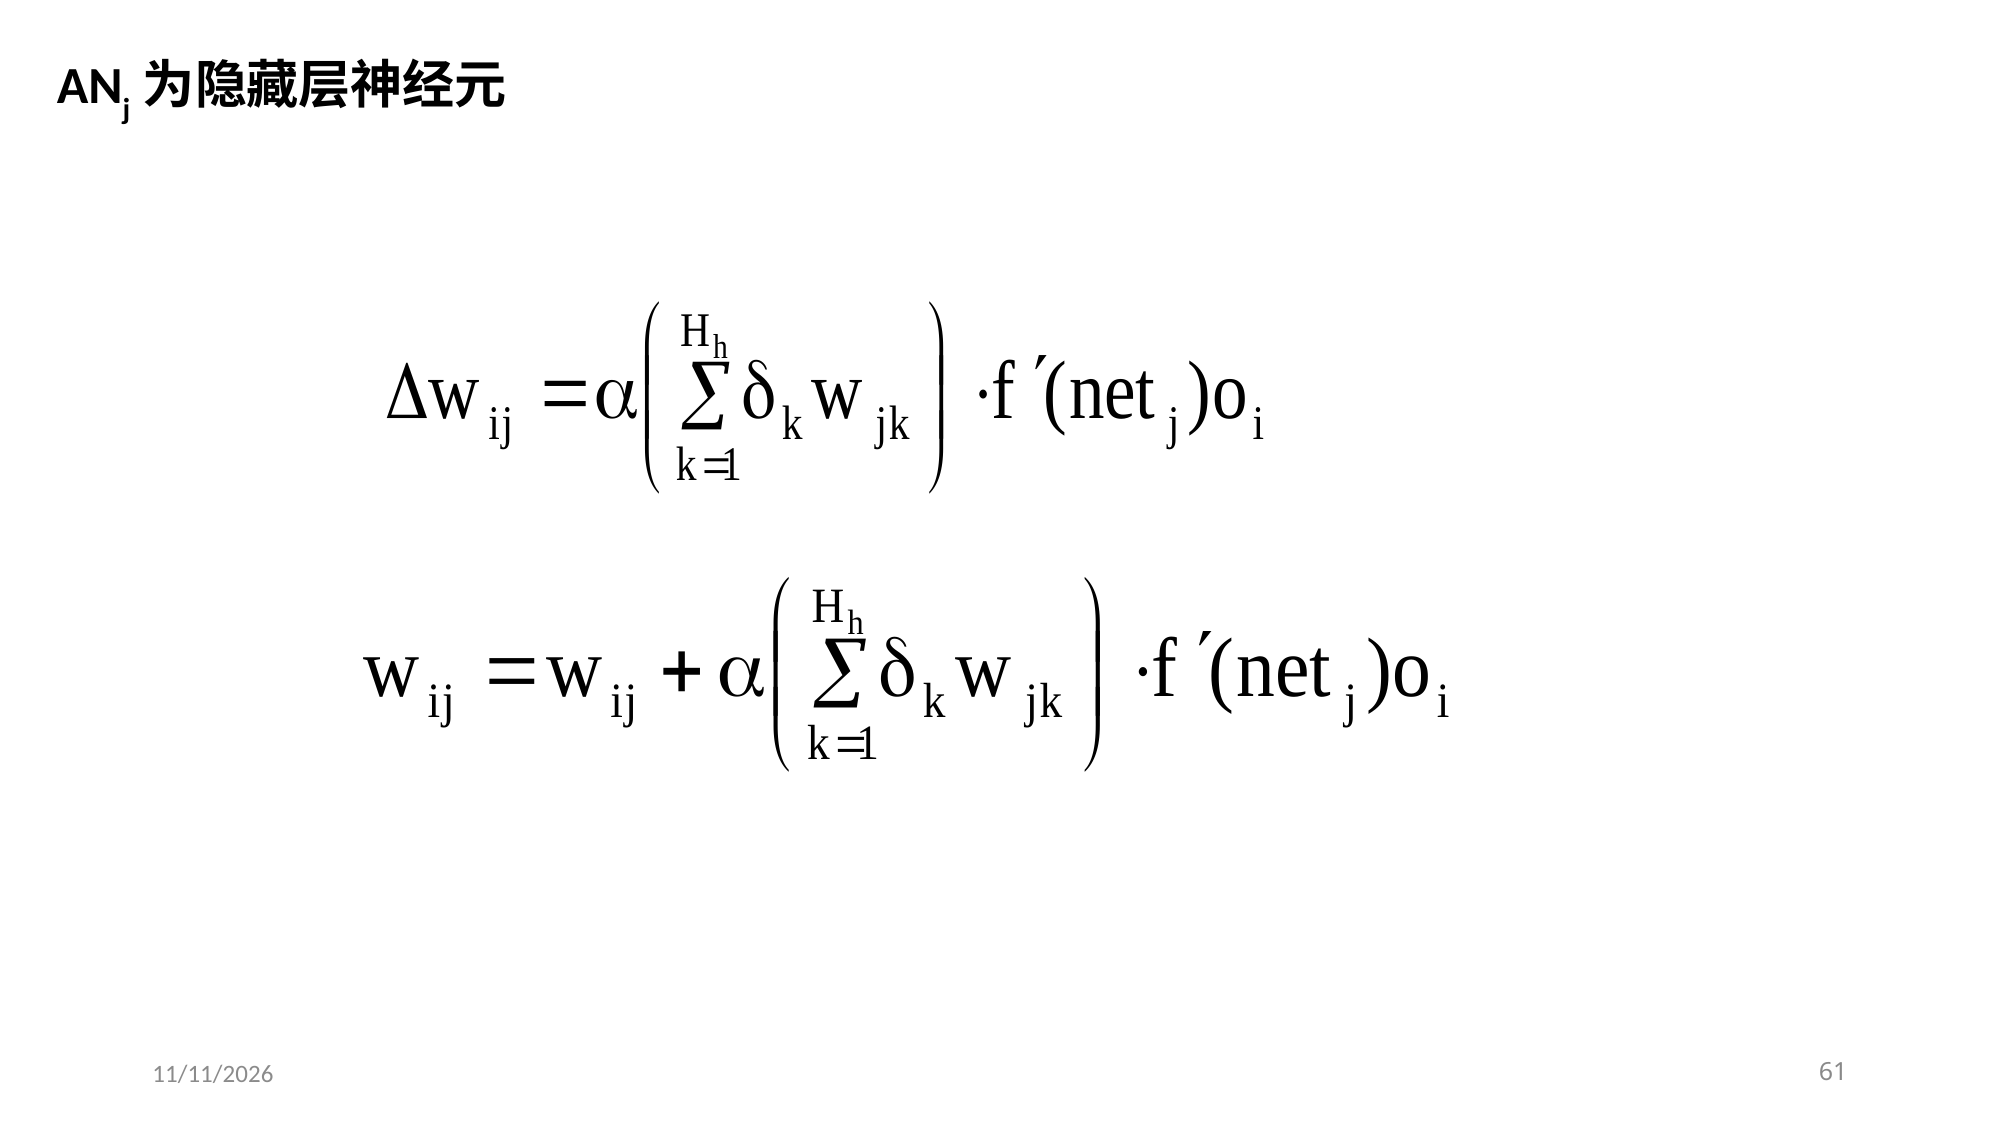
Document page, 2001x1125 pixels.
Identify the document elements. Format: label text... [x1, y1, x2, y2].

title ANj为隐藏层神经元 [41, 32, 1842, 146]
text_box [349, 562, 1463, 788]
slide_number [137, 1042, 588, 1103]
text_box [374, 287, 1276, 509]
slide_number 61 [1412, 1042, 1863, 1103]
